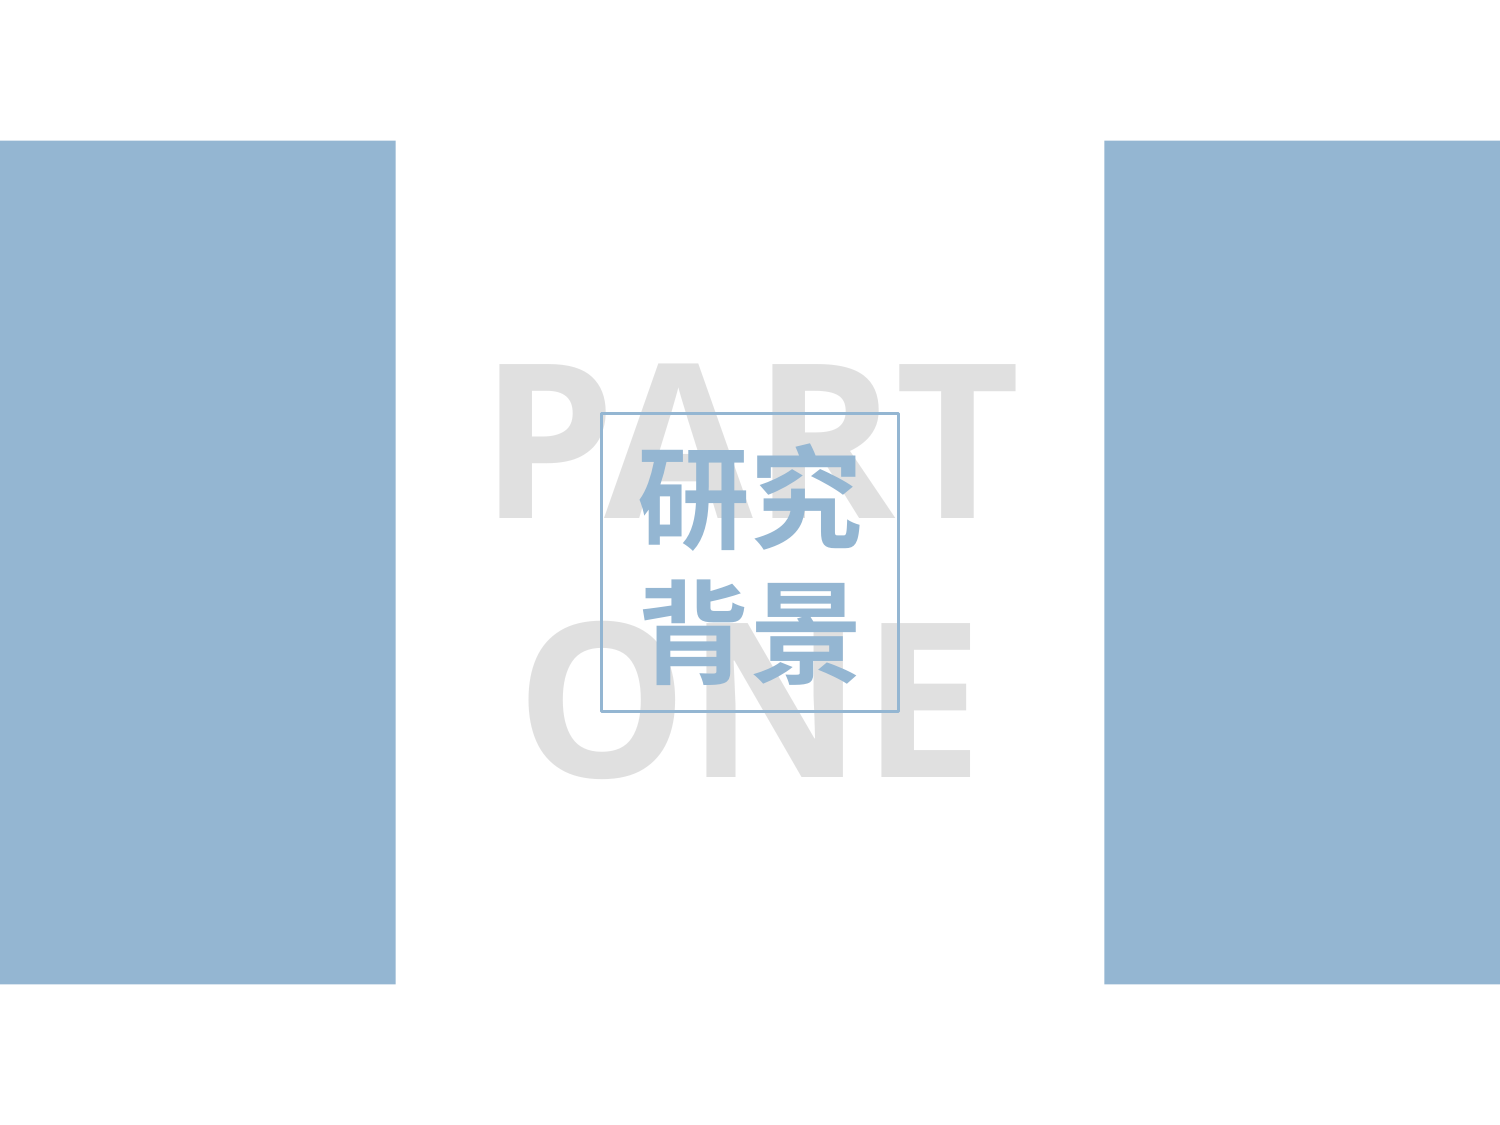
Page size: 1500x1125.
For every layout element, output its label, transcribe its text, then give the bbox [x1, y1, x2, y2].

text_box PART ONE [397, 295, 1103, 828]
text_box [1103, 139, 1500, 986]
text_box [0, 139, 397, 986]
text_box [600, 413, 899, 712]
